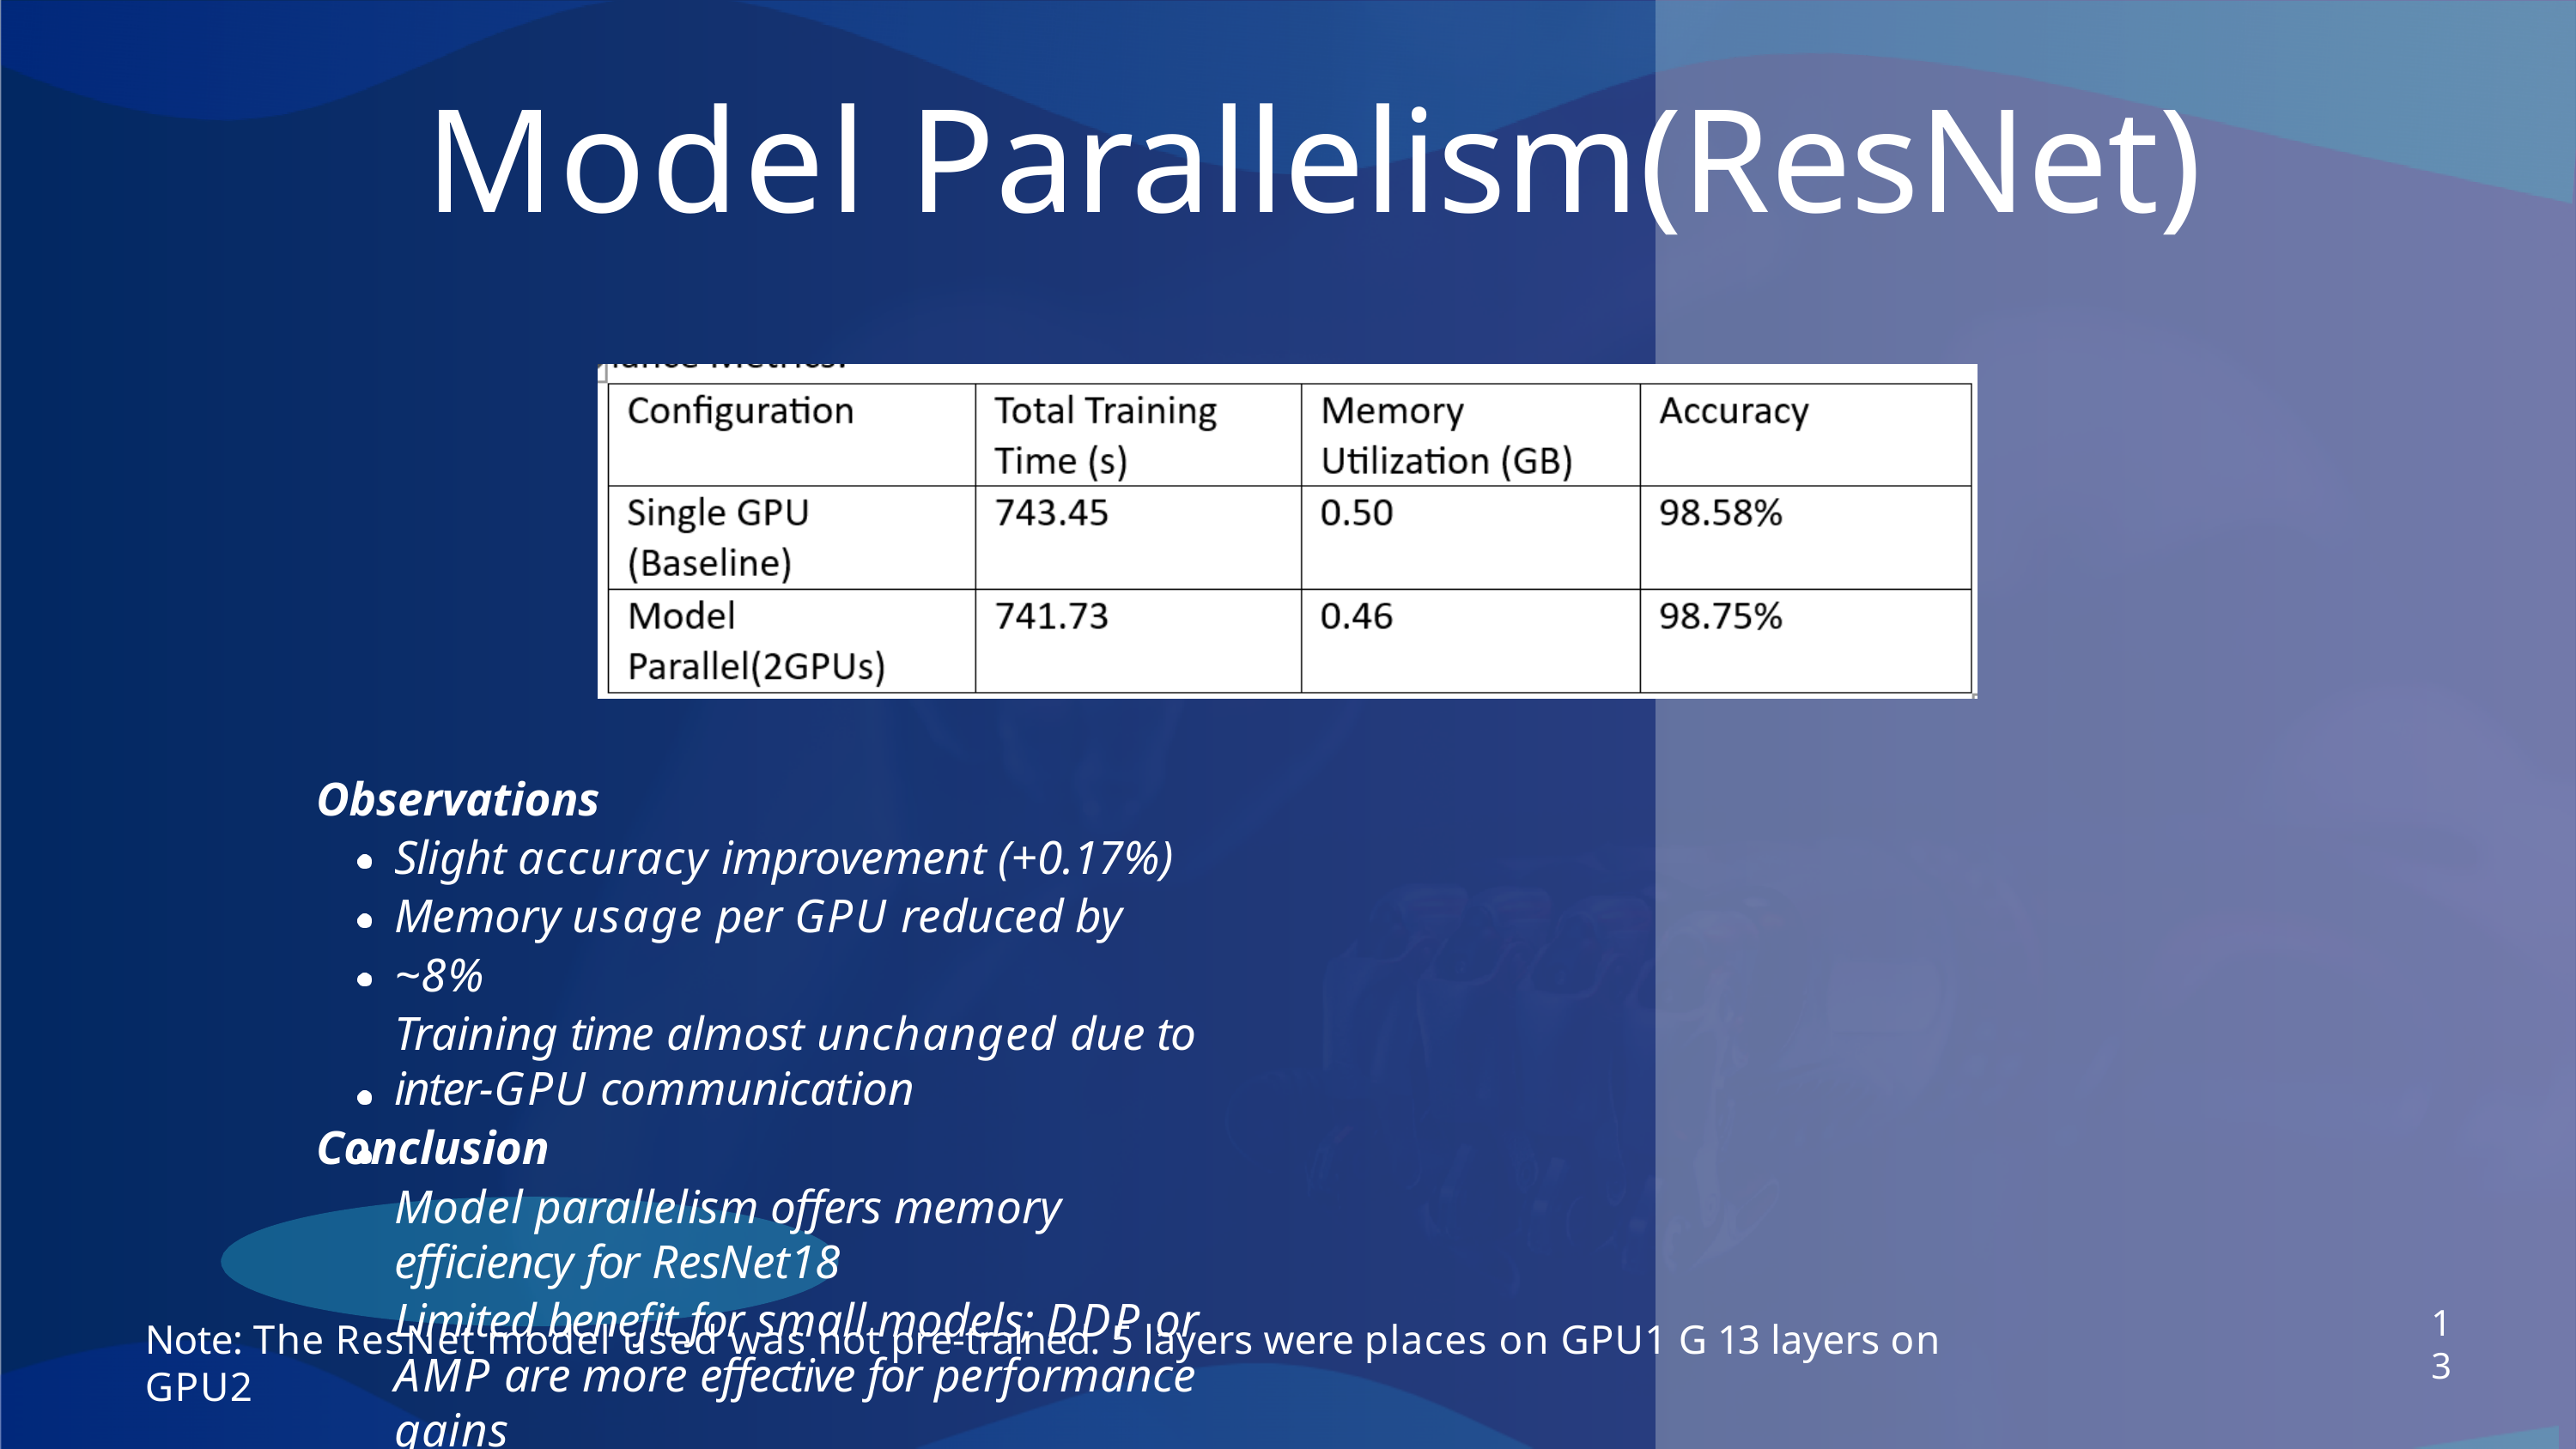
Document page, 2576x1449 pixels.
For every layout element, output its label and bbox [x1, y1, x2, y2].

text_box [0, 0, 2576, 1449]
text_box [357, 854, 372, 1164]
